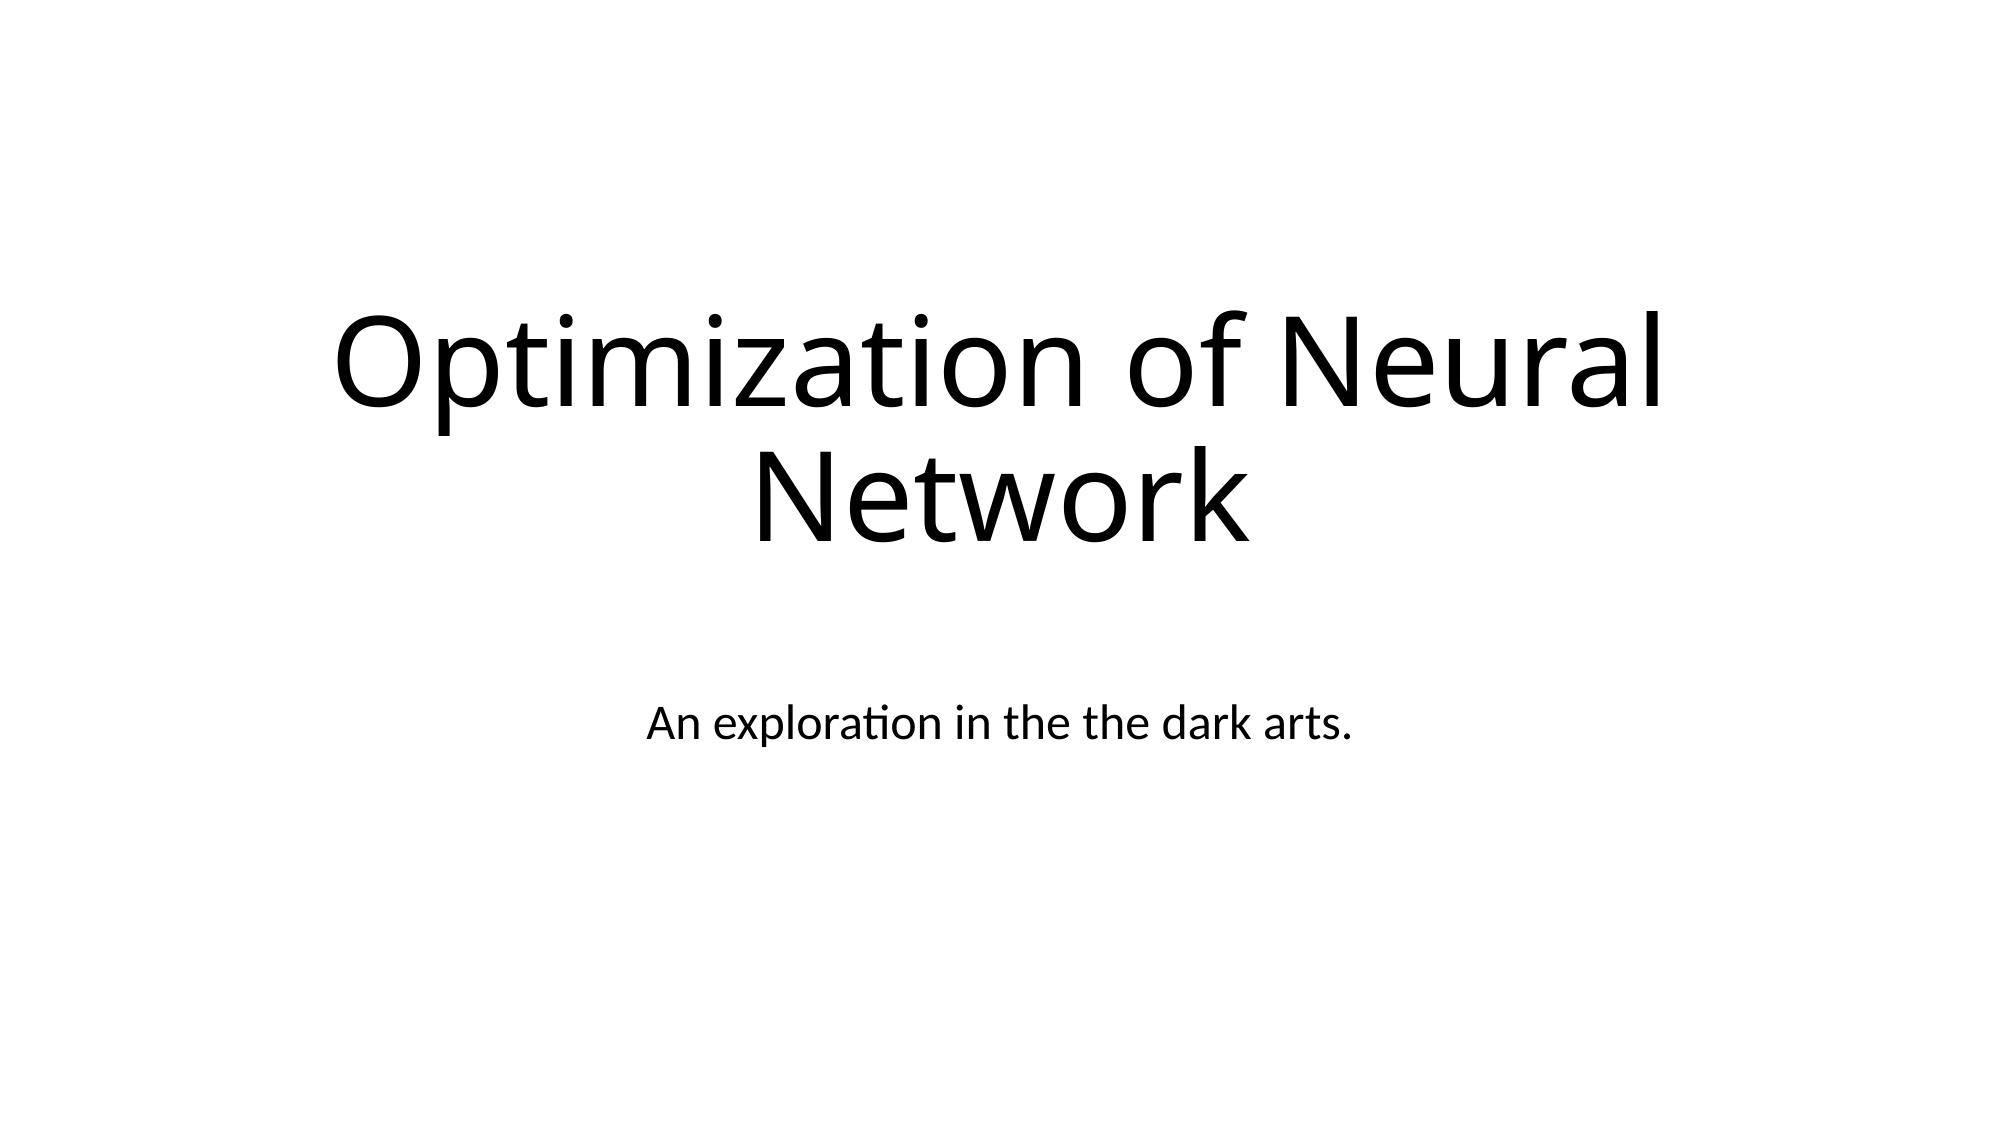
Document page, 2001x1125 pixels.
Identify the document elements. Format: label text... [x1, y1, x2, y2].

subtitle An exploration in the the dark arts. [249, 688, 1750, 863]
title Optimization of Neural Network [249, 184, 1750, 576]
